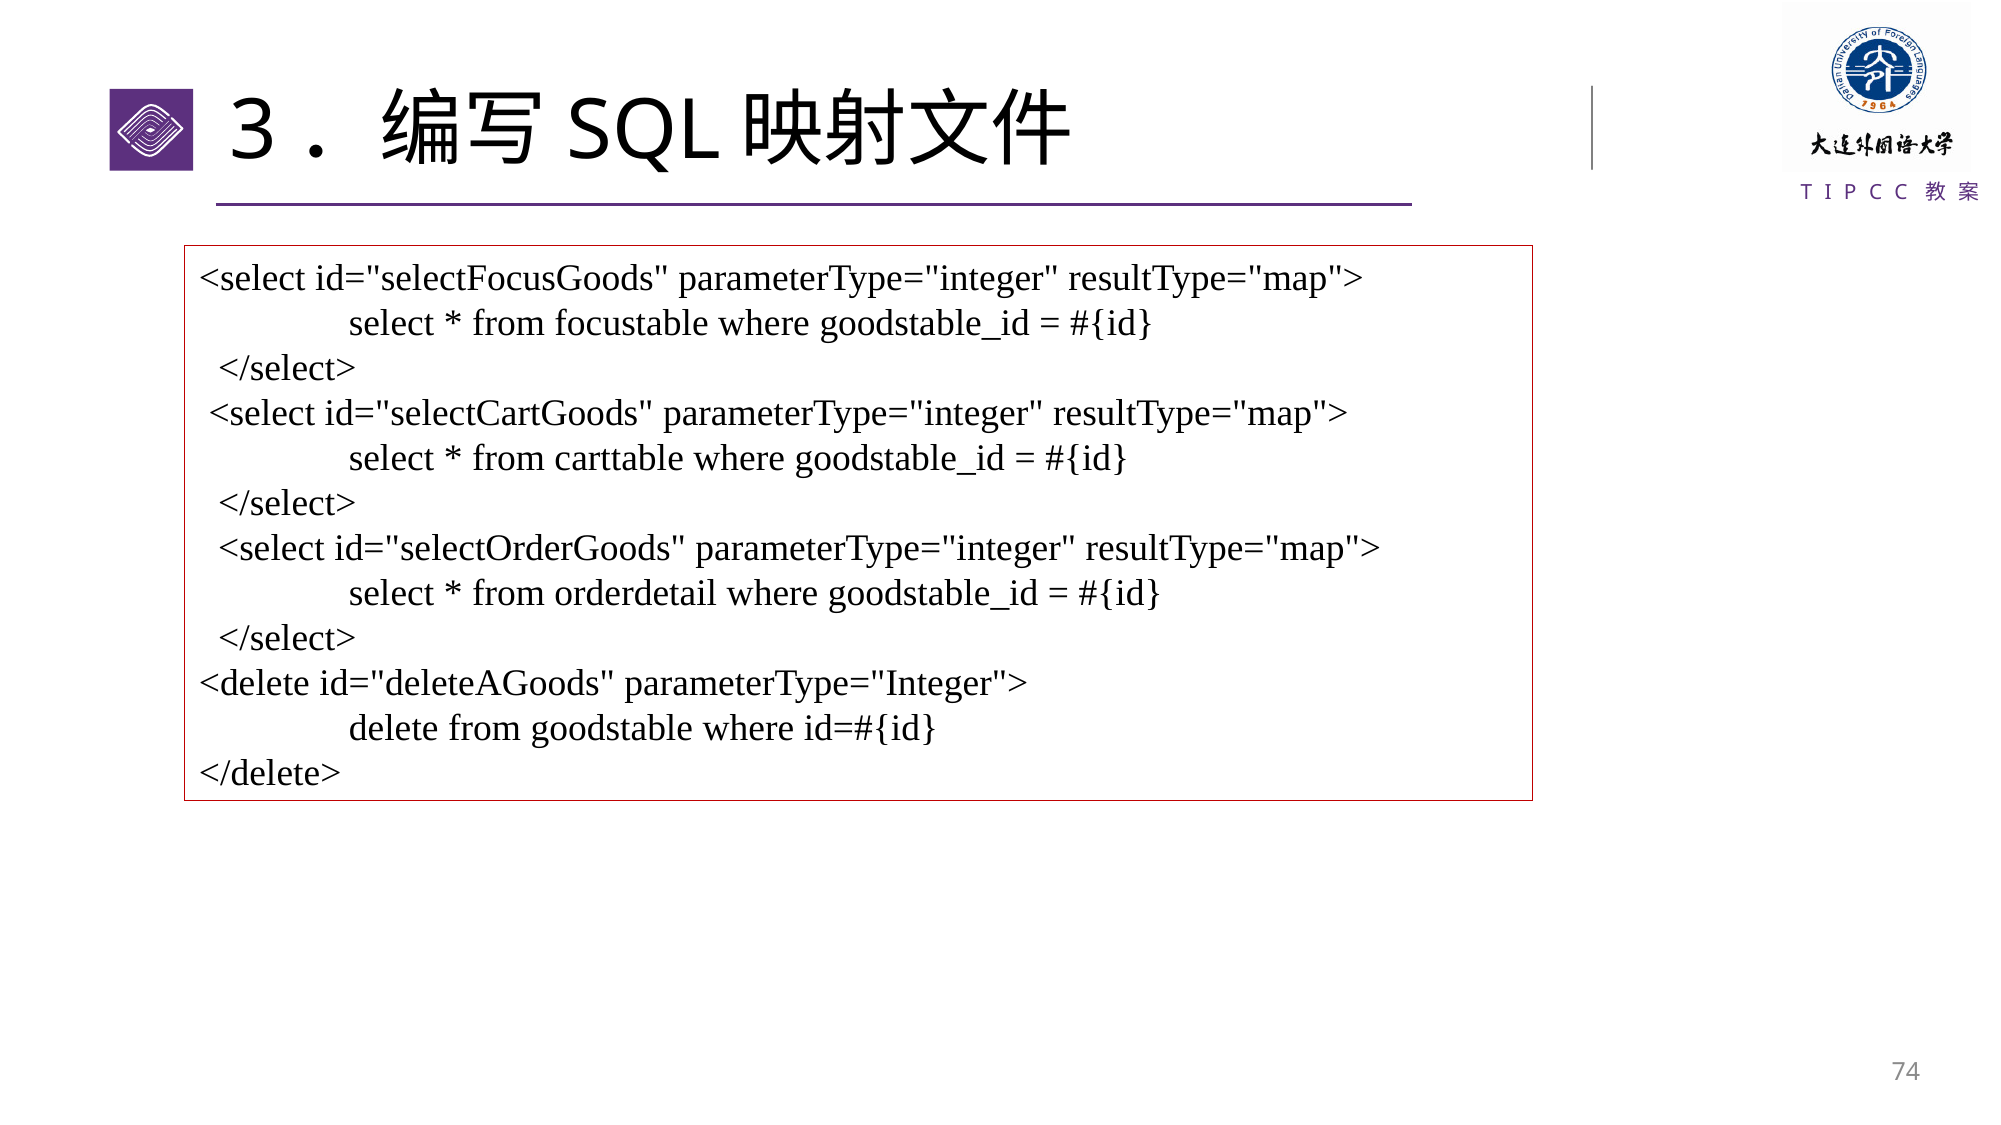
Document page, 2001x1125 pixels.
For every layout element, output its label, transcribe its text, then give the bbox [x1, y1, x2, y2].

title 3．编写SQL映射文件 [214, 59, 1564, 205]
picture [1782, 2, 1971, 172]
slide_number 73 [1485, 1042, 1936, 1103]
text_box <select id="selectFocusGoods" parameterType="integer" resultType="map"> select * from focustable where goodstable_id = #{id} </select> <select id="selectCartGoods" parameterType="integer" resultType="map"> select * from carttable where goodstable_id = #{id} </select> <select id="selectOrderGoods" parameterType="integer" resultType="map"> select * from orderdetail where goodstable_id = #{id} </select> <delete id="deleteAGoods" parameterType="Integer"> delete from goodstable where id=#{id} </delete> [184, 245, 1533, 801]
